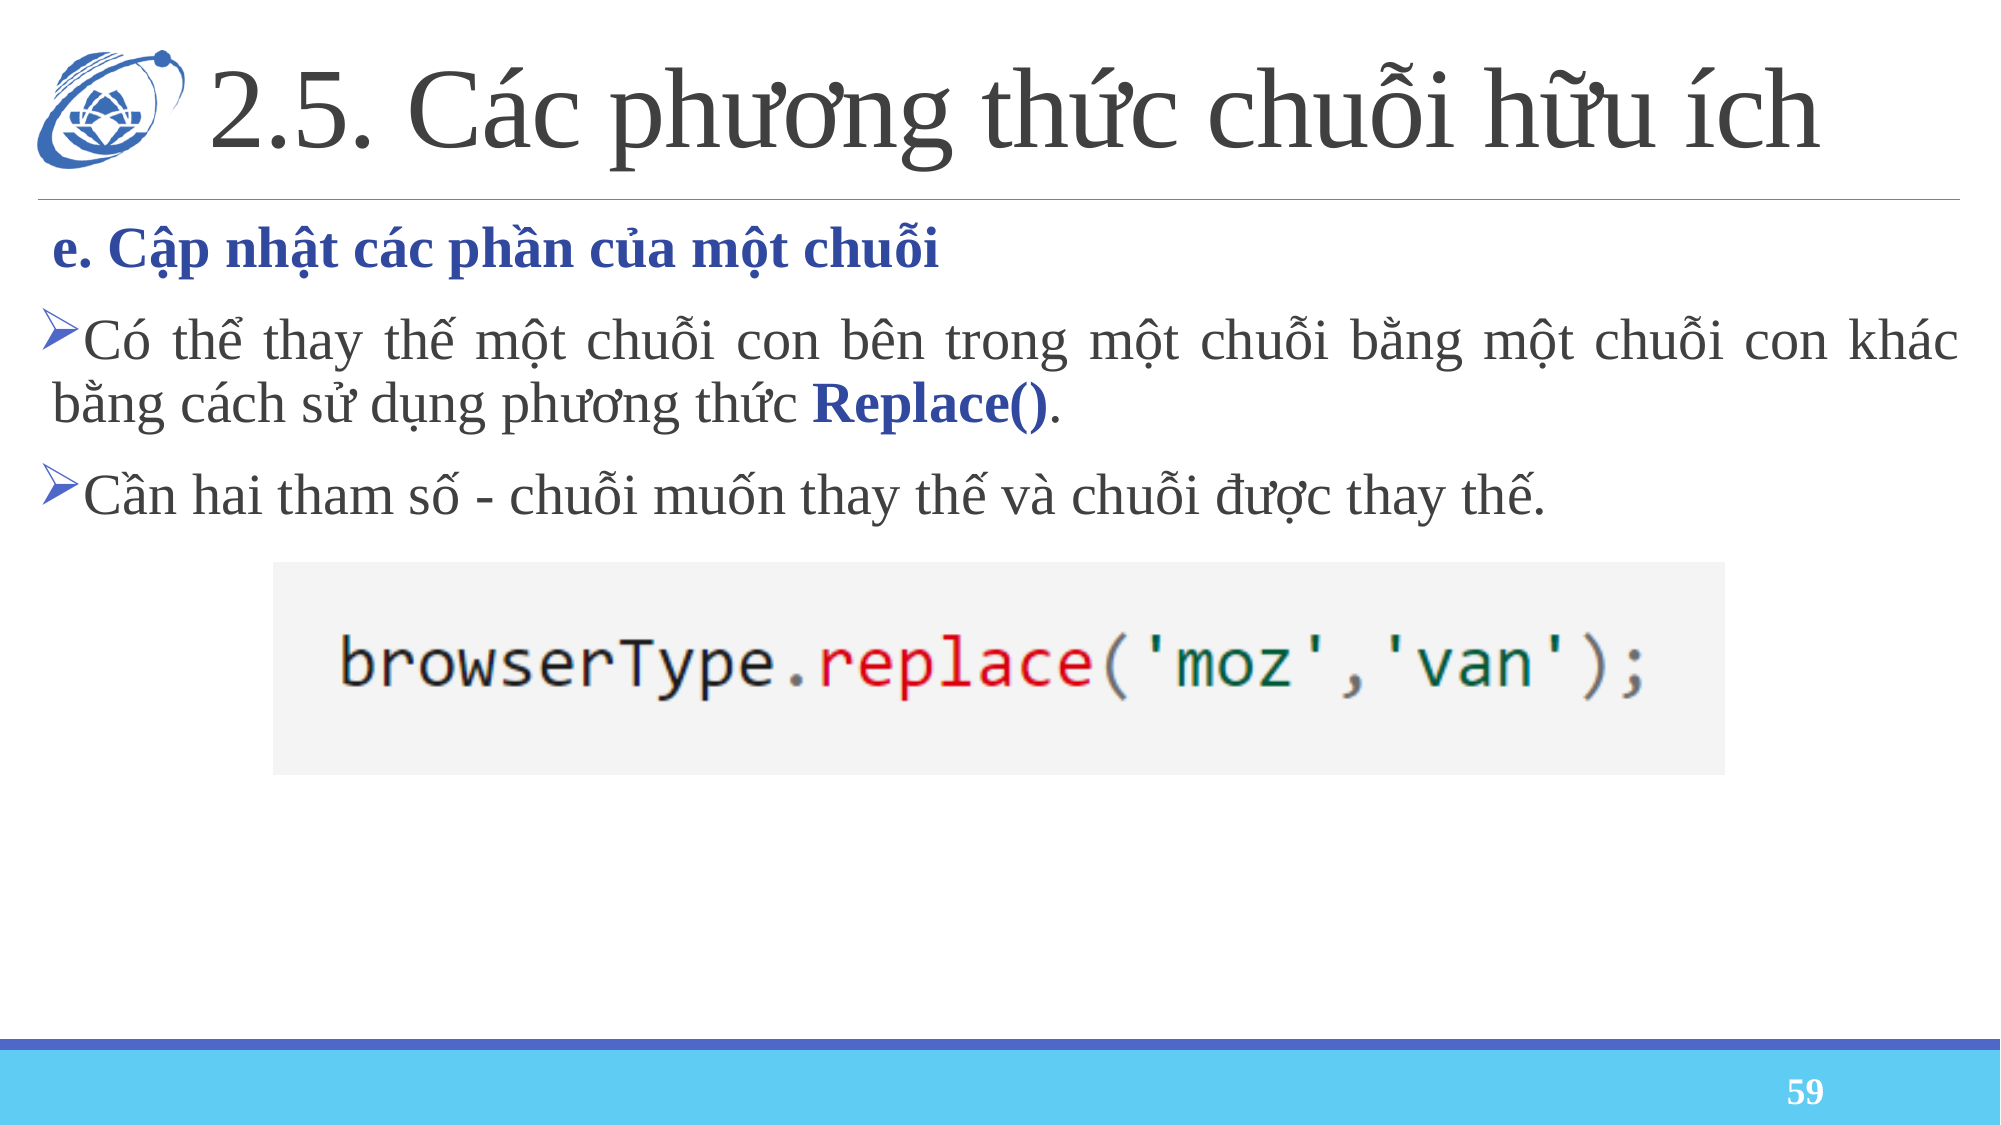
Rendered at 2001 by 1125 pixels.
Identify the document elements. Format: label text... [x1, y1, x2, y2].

picture [37, 34, 185, 183]
slide_number 59 [1624, 1059, 1840, 1120]
list e. Cập nhật các phần của một chuỗi Có thể thay thế một chuỗi con bên trong một chuỗi bằng một chuỗi con khác bằng cách sử dụng phương thức Replace(). Cần hai tham số - chuỗi muốn thay thế và chuỗi được thay thế. [37, 209, 1961, 1011]
picture [273, 561, 1725, 776]
title 2.5. Các phương thức chuỗi hữu ích [193, 47, 1961, 192]
